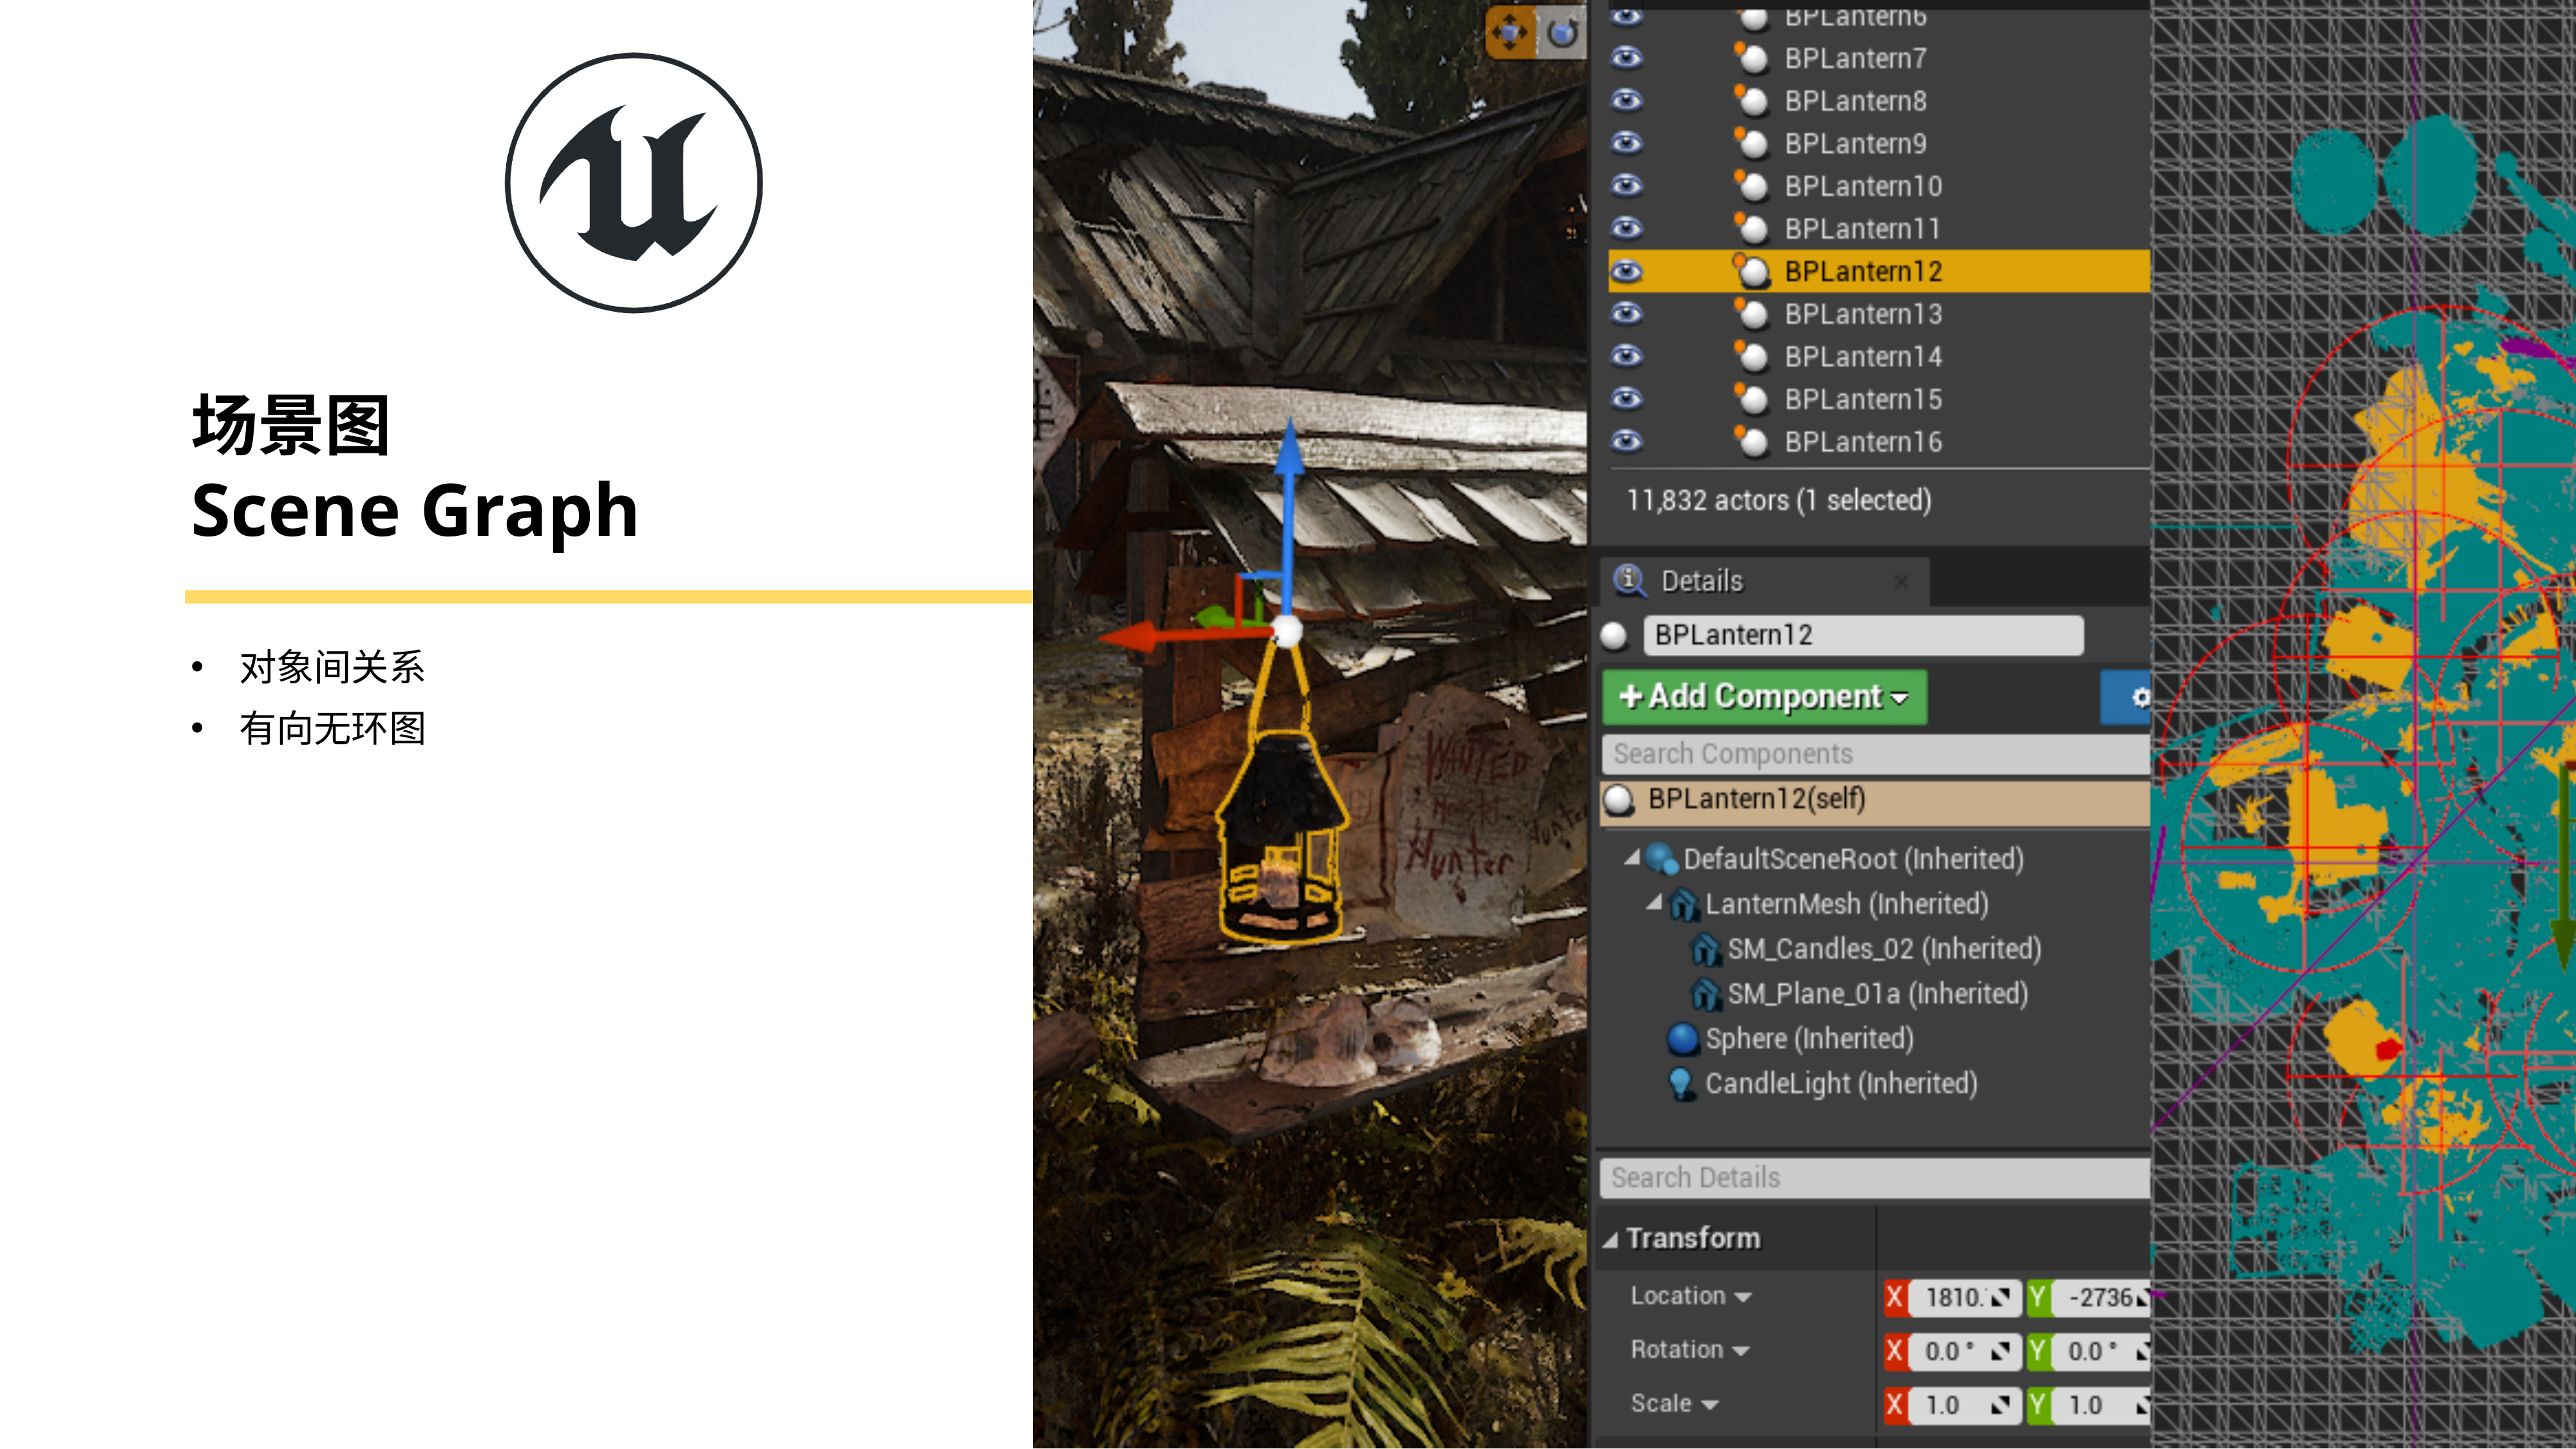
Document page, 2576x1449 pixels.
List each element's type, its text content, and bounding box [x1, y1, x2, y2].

picture [495, 42, 773, 327]
text_box 对象间关系 有向无环图 [185, 638, 1033, 755]
picture [1033, 0, 2576, 1448]
text_box 场景图 Scene Graph [185, 377, 1033, 556]
text_box [185, 590, 1033, 604]
